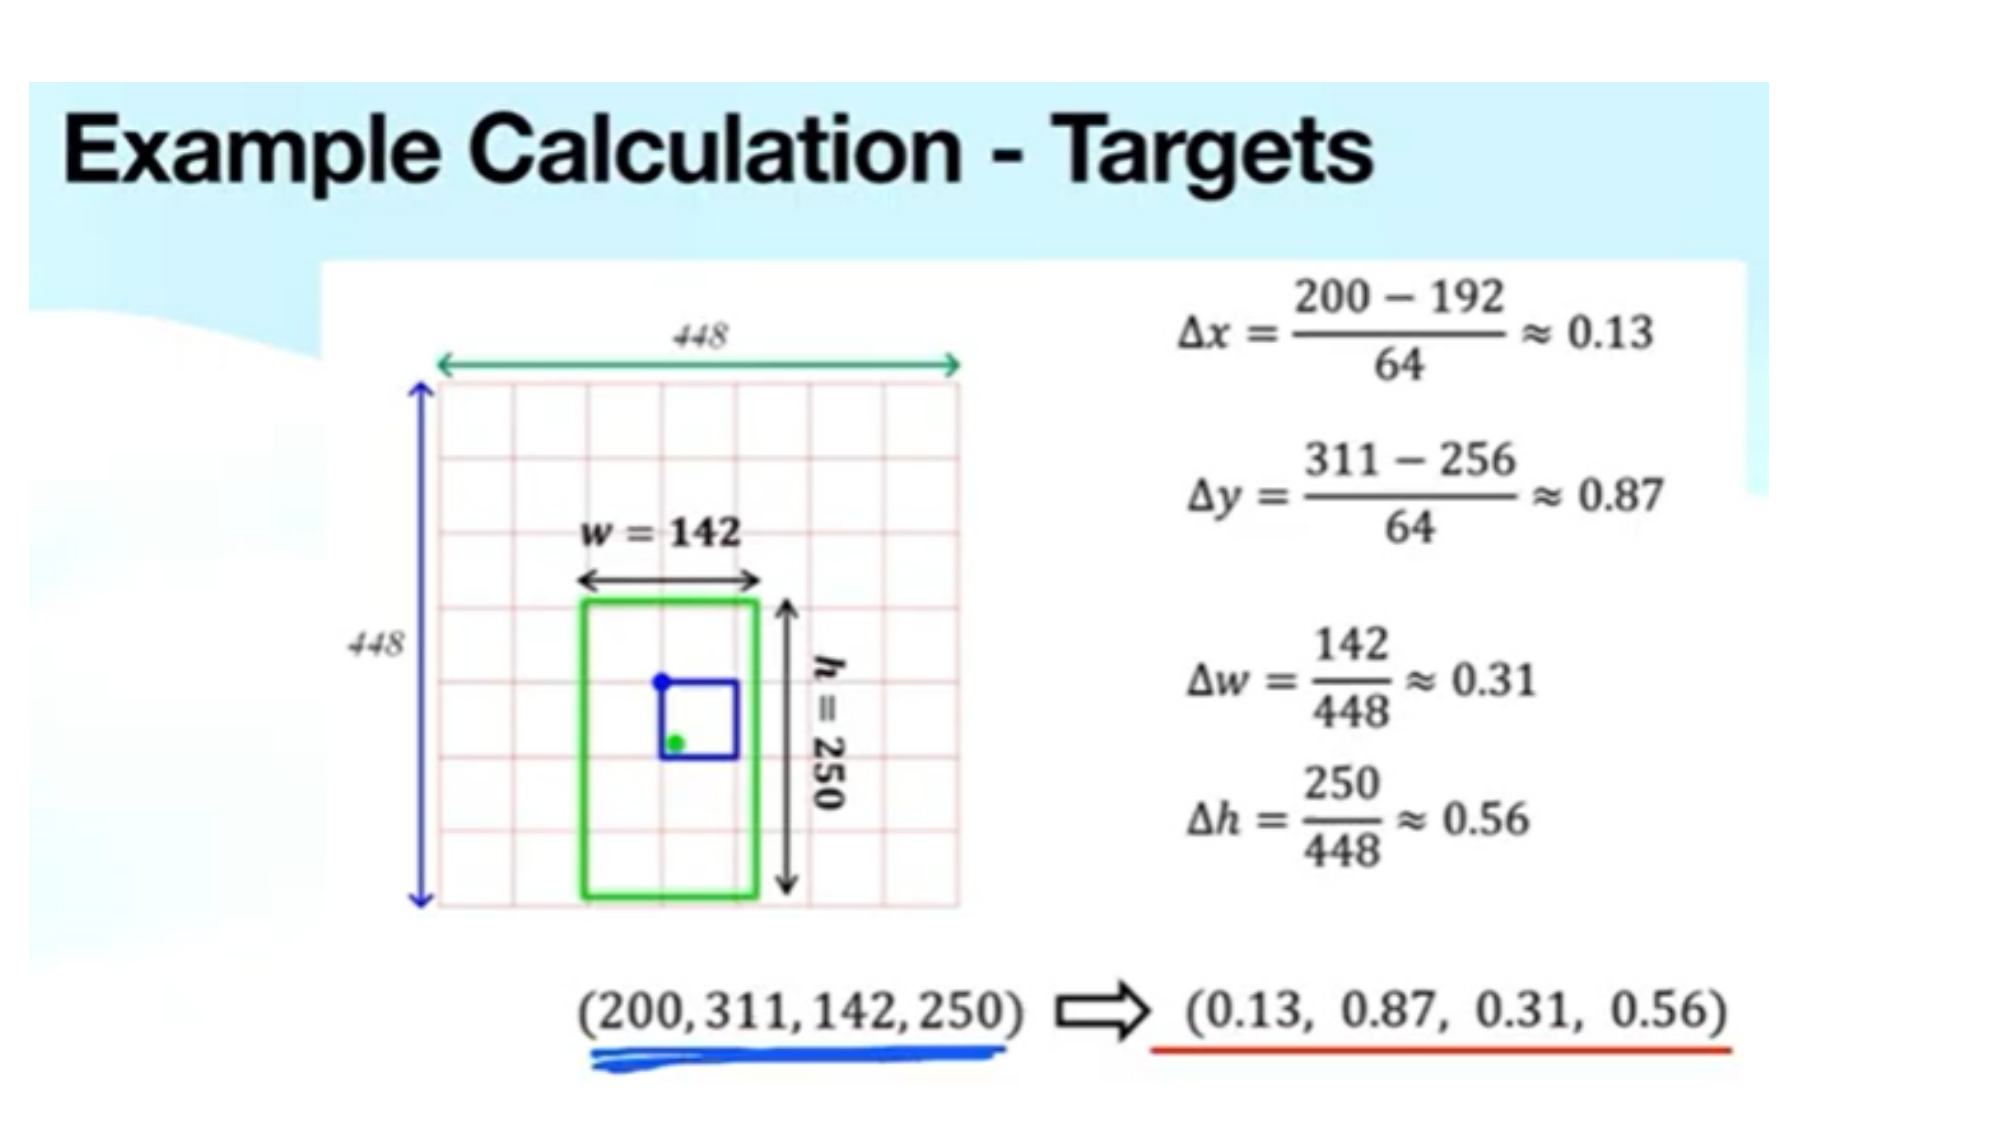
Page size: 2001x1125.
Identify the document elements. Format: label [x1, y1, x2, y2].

picture [28, 82, 1770, 1090]
